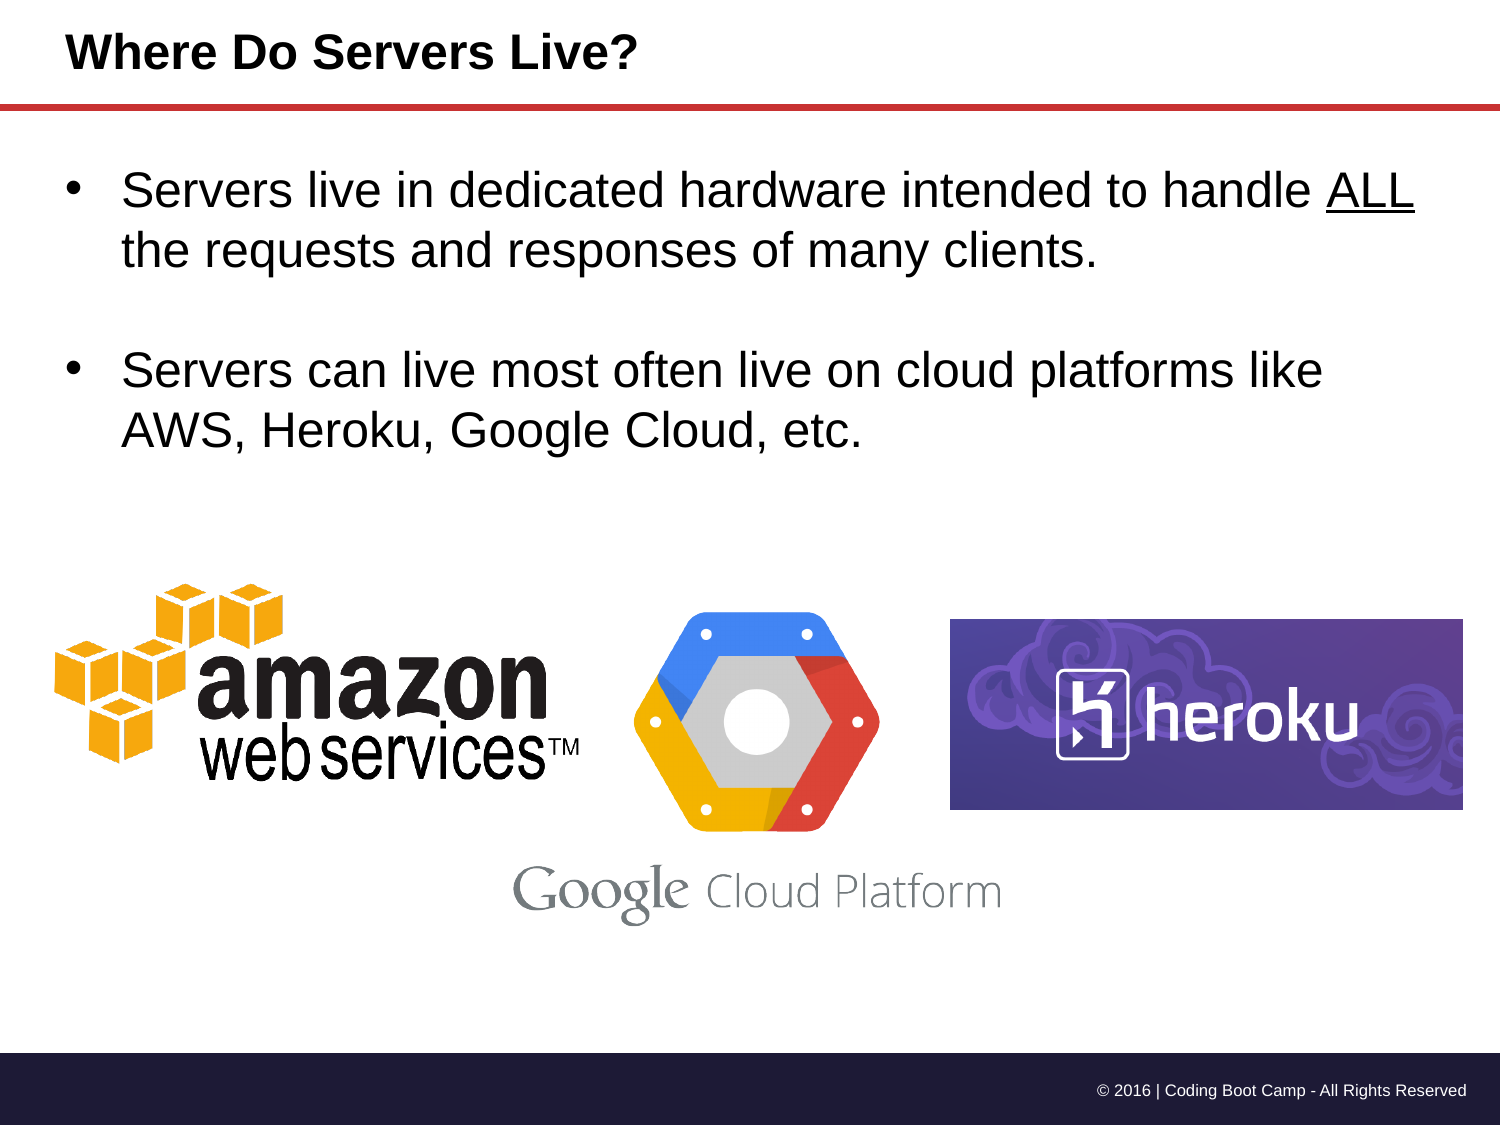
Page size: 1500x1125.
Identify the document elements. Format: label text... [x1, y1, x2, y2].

text_box Servers live in dedicated hardware intended to handle ALL the requests and responses of many clients. Servers can live most often live on cloud platforms like AWS, Heroku, Google Cloud, etc. [49, 149, 1463, 465]
title Where Do Servers Live? [50, 0, 1125, 108]
picture [47, 568, 1463, 970]
